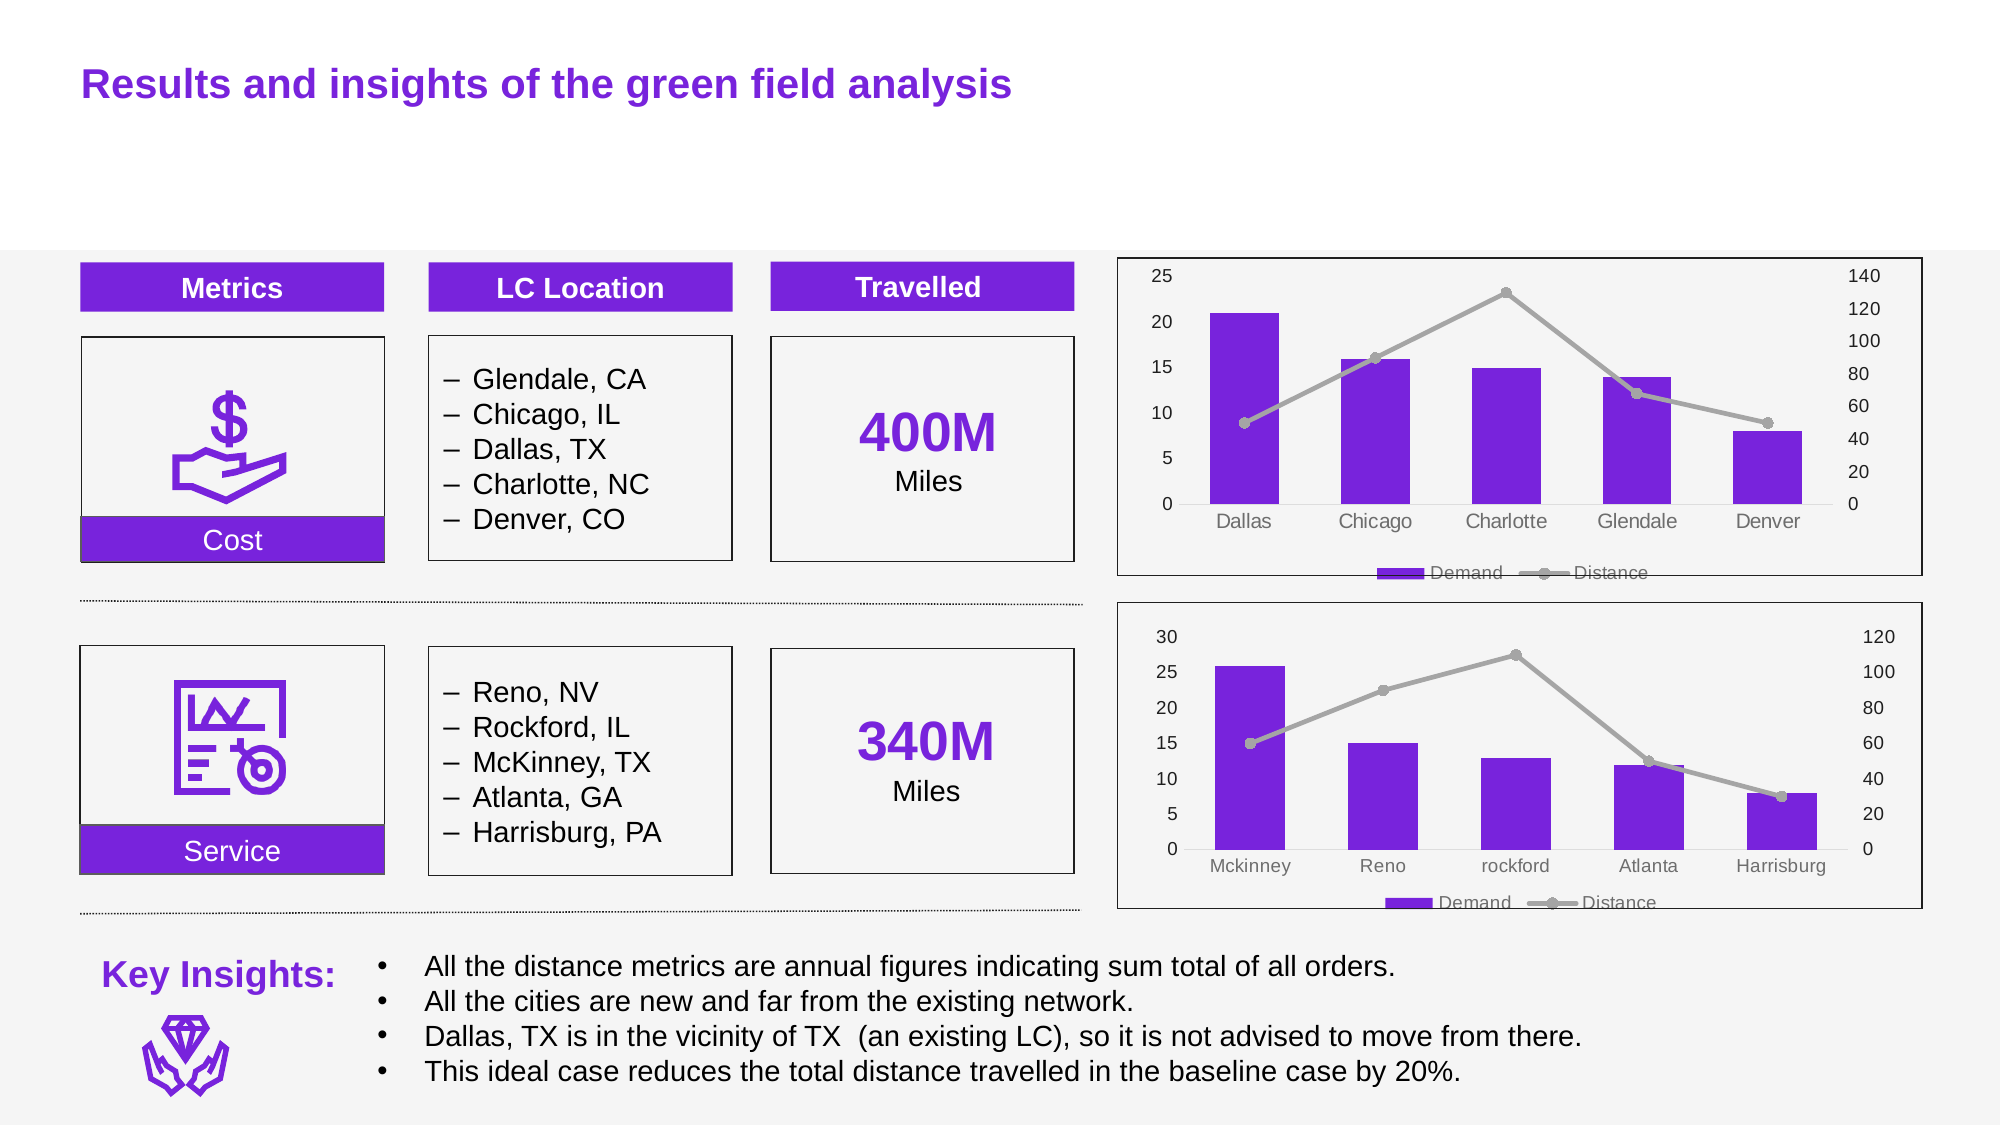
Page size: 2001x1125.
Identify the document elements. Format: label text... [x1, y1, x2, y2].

text_box Metrics [79, 261, 385, 313]
text_box [770, 336, 1075, 563]
text_box All the distance metrics are annual figures indicating sum total of all orders. All the cities are new and far from the existing network.​ Dallas, TX is in the vicinity of TX (an existing LC), so it is not advised to move from there.​ This ideal case reduces the total distance travelled in the baseline case by 20%. [362, 939, 1933, 1095]
text_box Reno, NV Rockford, IL McKinney, TX Atlanta, GA Harrisburg, PA [428, 645, 733, 877]
text_box [80, 336, 386, 563]
text_box [1116, 601, 1133, 909]
text_box Service [79, 824, 385, 875]
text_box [141, 1015, 230, 1097]
text_box [770, 648, 1075, 875]
text_box [1116, 257, 1923, 577]
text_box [172, 390, 287, 505]
text_box Key Insights: [81, 940, 456, 1006]
text_box [1910, 601, 1923, 909]
chart [1112, 262, 1914, 591]
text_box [80, 600, 1083, 605]
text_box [80, 910, 1082, 914]
text_box Glendale, CA Chicago, IL Dallas, TX Charlotte, NC Denver, CO [428, 335, 733, 562]
text_box LC Location [428, 261, 734, 313]
title Results and insights of the green field analysis [80, 62, 1022, 199]
text_box Cost [80, 515, 385, 562]
text_box [79, 644, 385, 824]
chart [1133, 593, 1910, 921]
text_box Travelled [770, 261, 1075, 312]
picture [174, 680, 286, 795]
